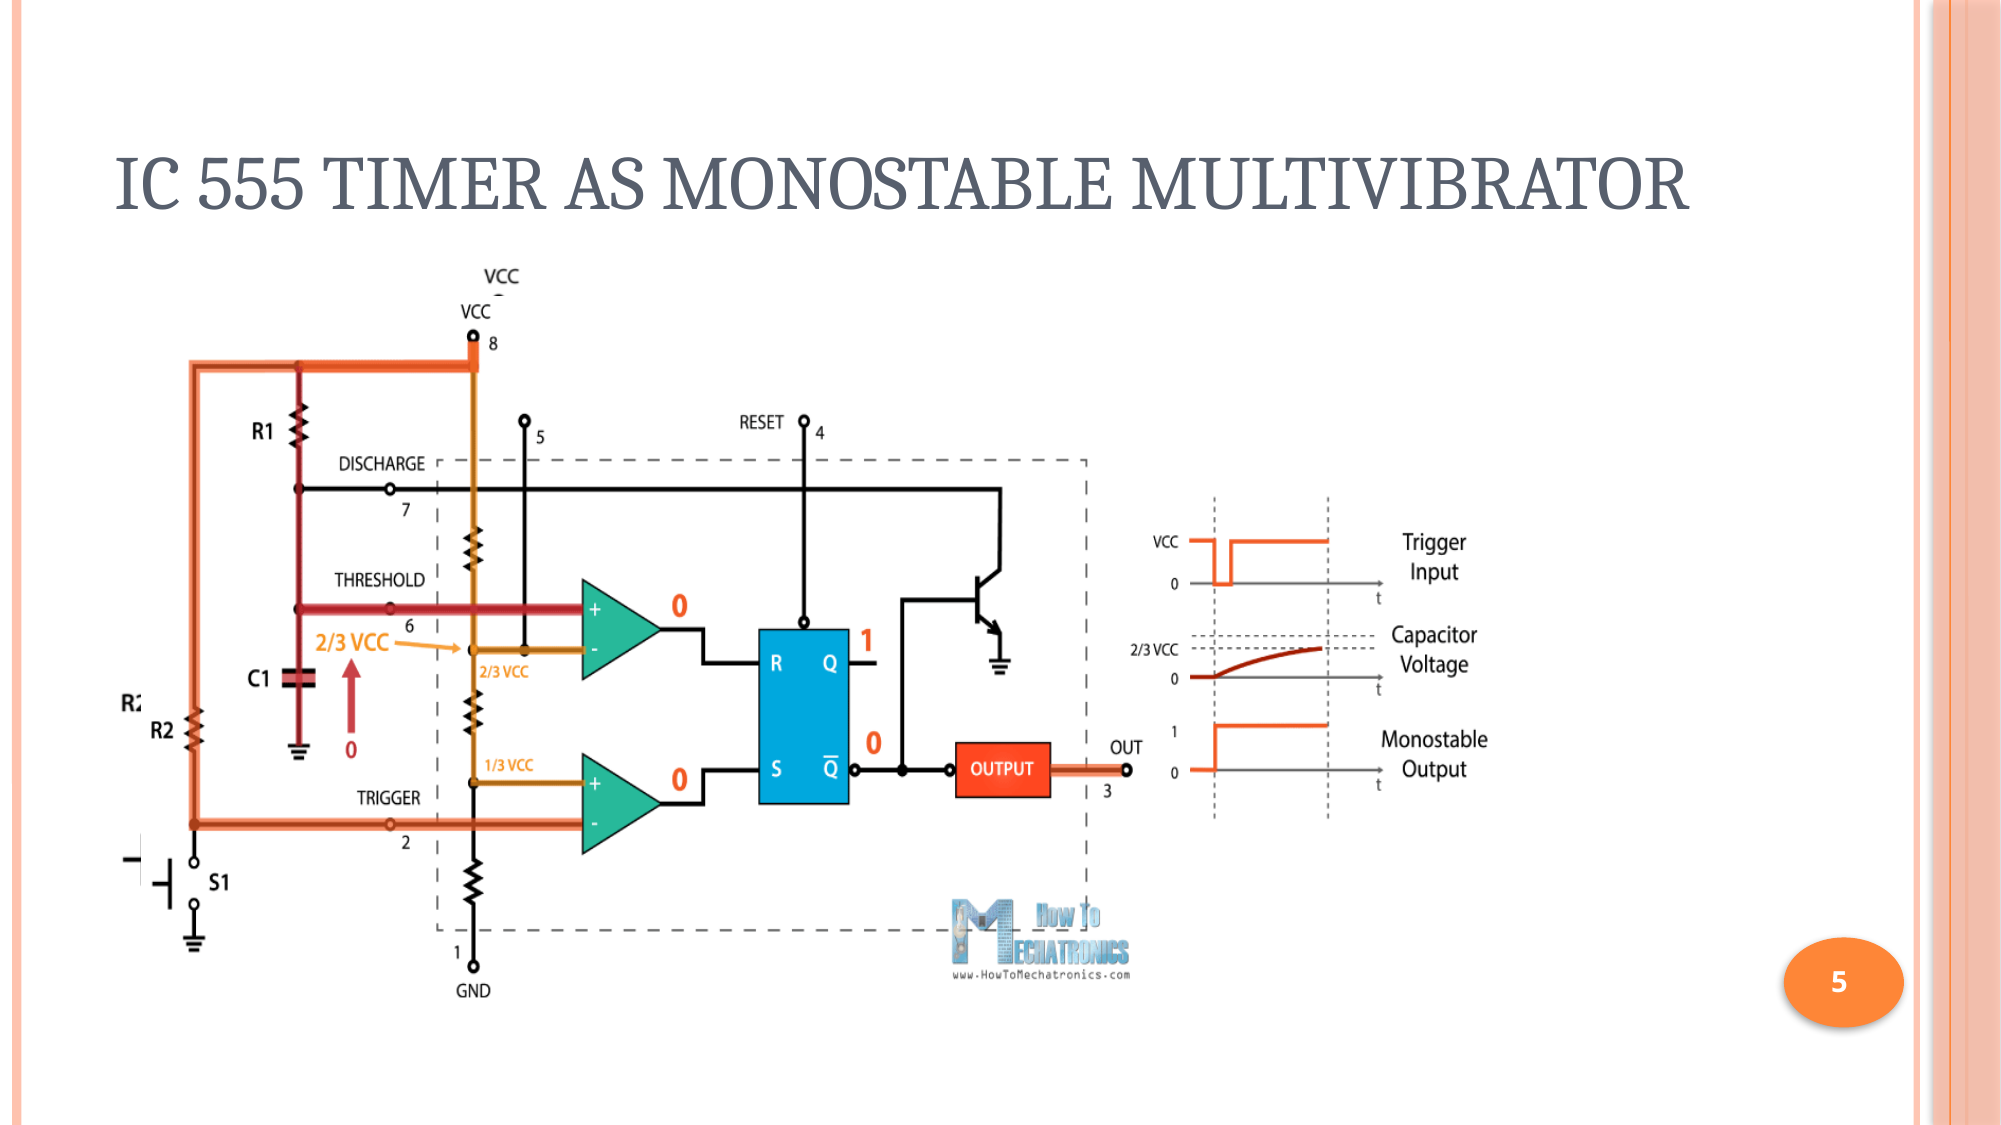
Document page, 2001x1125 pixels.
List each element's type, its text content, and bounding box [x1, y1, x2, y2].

picture [100, 260, 1497, 1007]
title IC 555 Timer as Monostable Multivibrator [99, 45, 1734, 233]
slide_number 5 [1772, 938, 1907, 1024]
